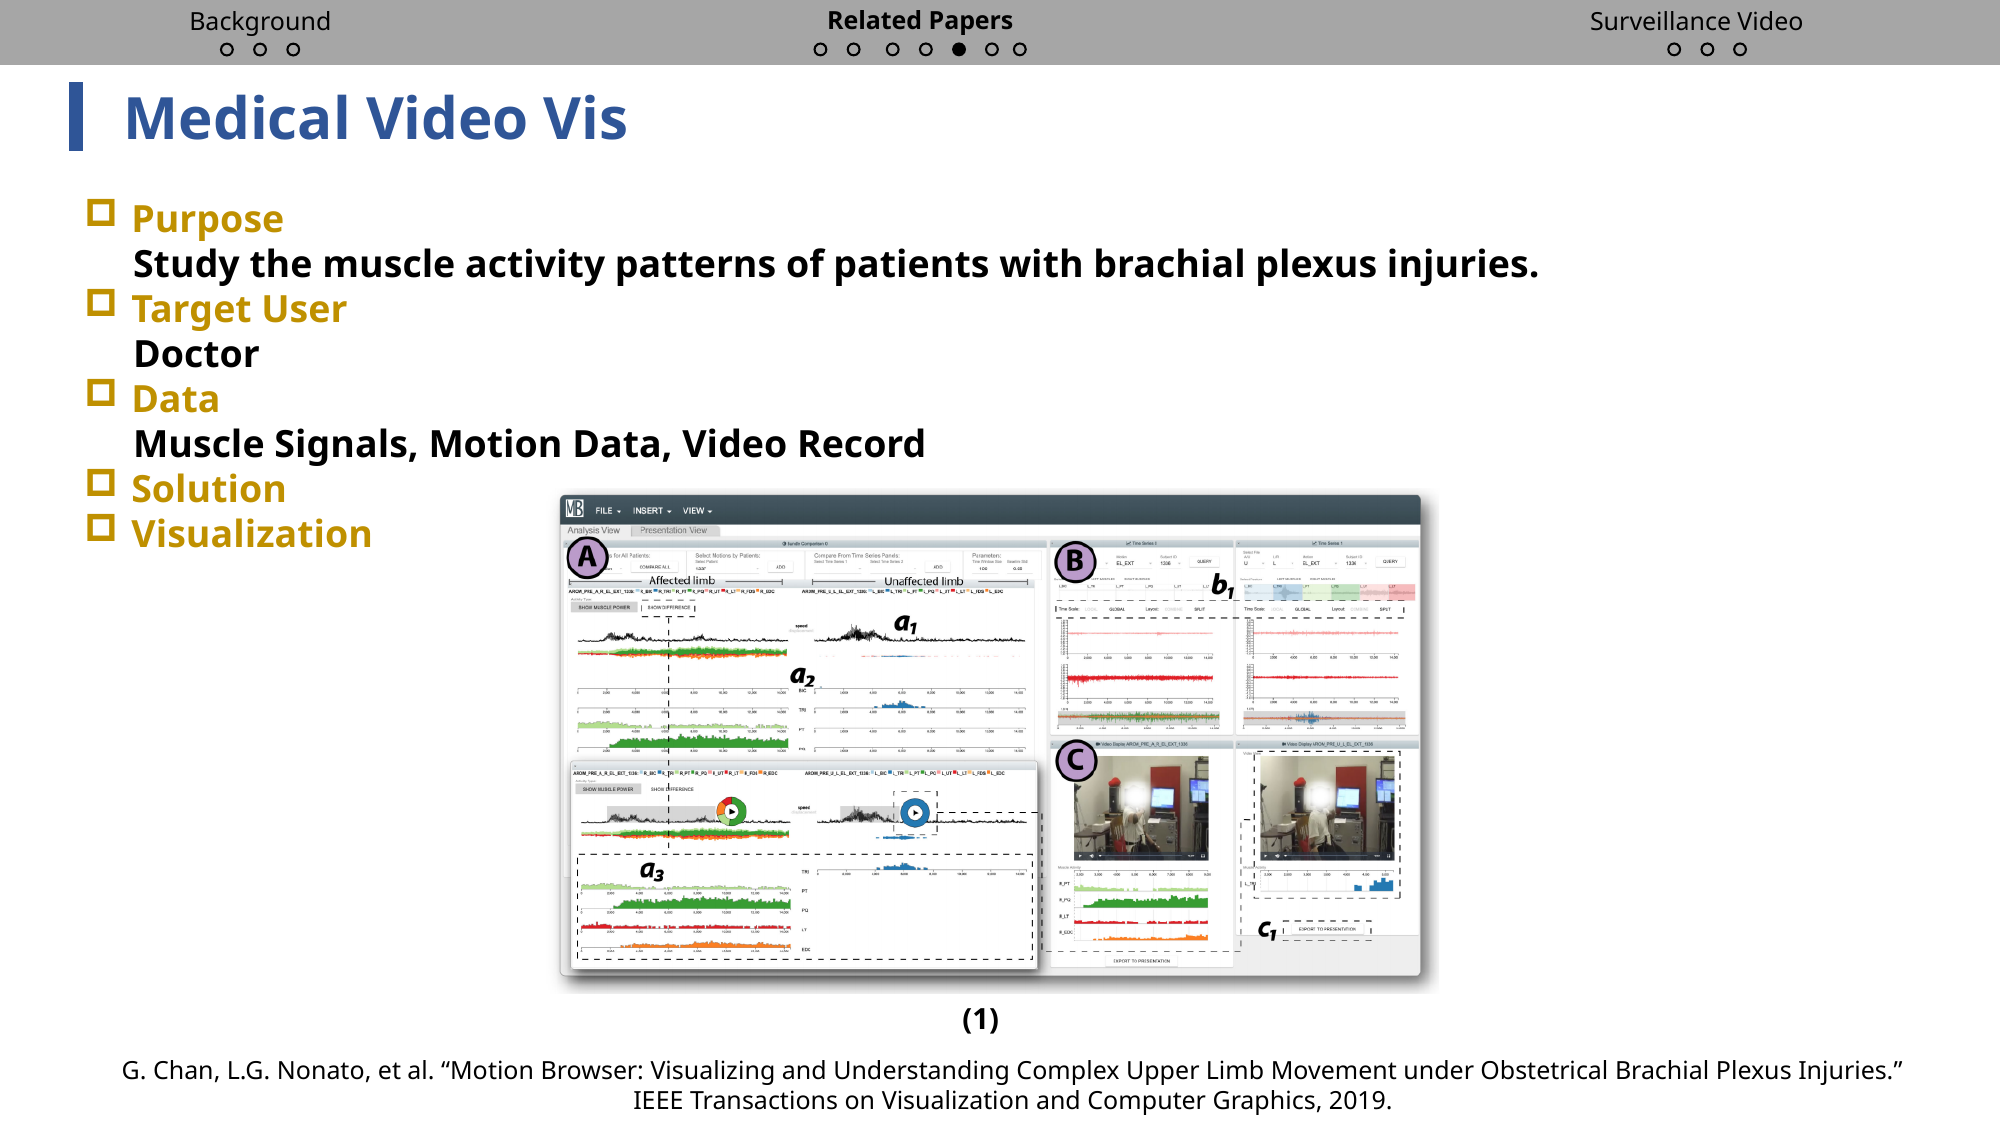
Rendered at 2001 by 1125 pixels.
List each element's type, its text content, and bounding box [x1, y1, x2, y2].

text_box [219, 42, 234, 57]
text_box [1012, 42, 1027, 57]
picture [536, 488, 1440, 994]
text_box [984, 42, 999, 57]
text_box [952, 42, 967, 57]
text_box Related Papers [812, 0, 1029, 42]
text_box [1733, 42, 1748, 57]
text_box [1667, 42, 1682, 57]
text_box Surveillance Video [1575, 0, 1819, 43]
text_box Medical Video Vis [109, 73, 1335, 159]
text_box Background [174, 0, 347, 43]
text_box G. Chan, L.G. Nonato, et al. “Motion Browser: Visualizing and Understanding Complex Upper Limb Movement under Obstetrical Brachial Plexus Injuries.” IEEE Transactions on Visualization and Computer Graphics, 2019. [0, 1046, 2000, 1122]
text_box [918, 42, 933, 57]
text_box Purpose Study the muscle activity patterns of patients with brachial plexus injuries. Target User Doctor Data Muscle Signals, Motion Data, Video Record Solution Visualization [69, 187, 1813, 698]
text_box [286, 42, 301, 57]
text_box [253, 42, 268, 57]
text_box (1) [947, 994, 1015, 1043]
text_box [846, 42, 861, 57]
text_box [69, 82, 83, 151]
text_box [813, 42, 828, 57]
text_box [0, 0, 2000, 65]
text_box [885, 42, 900, 57]
text_box [1700, 42, 1715, 57]
